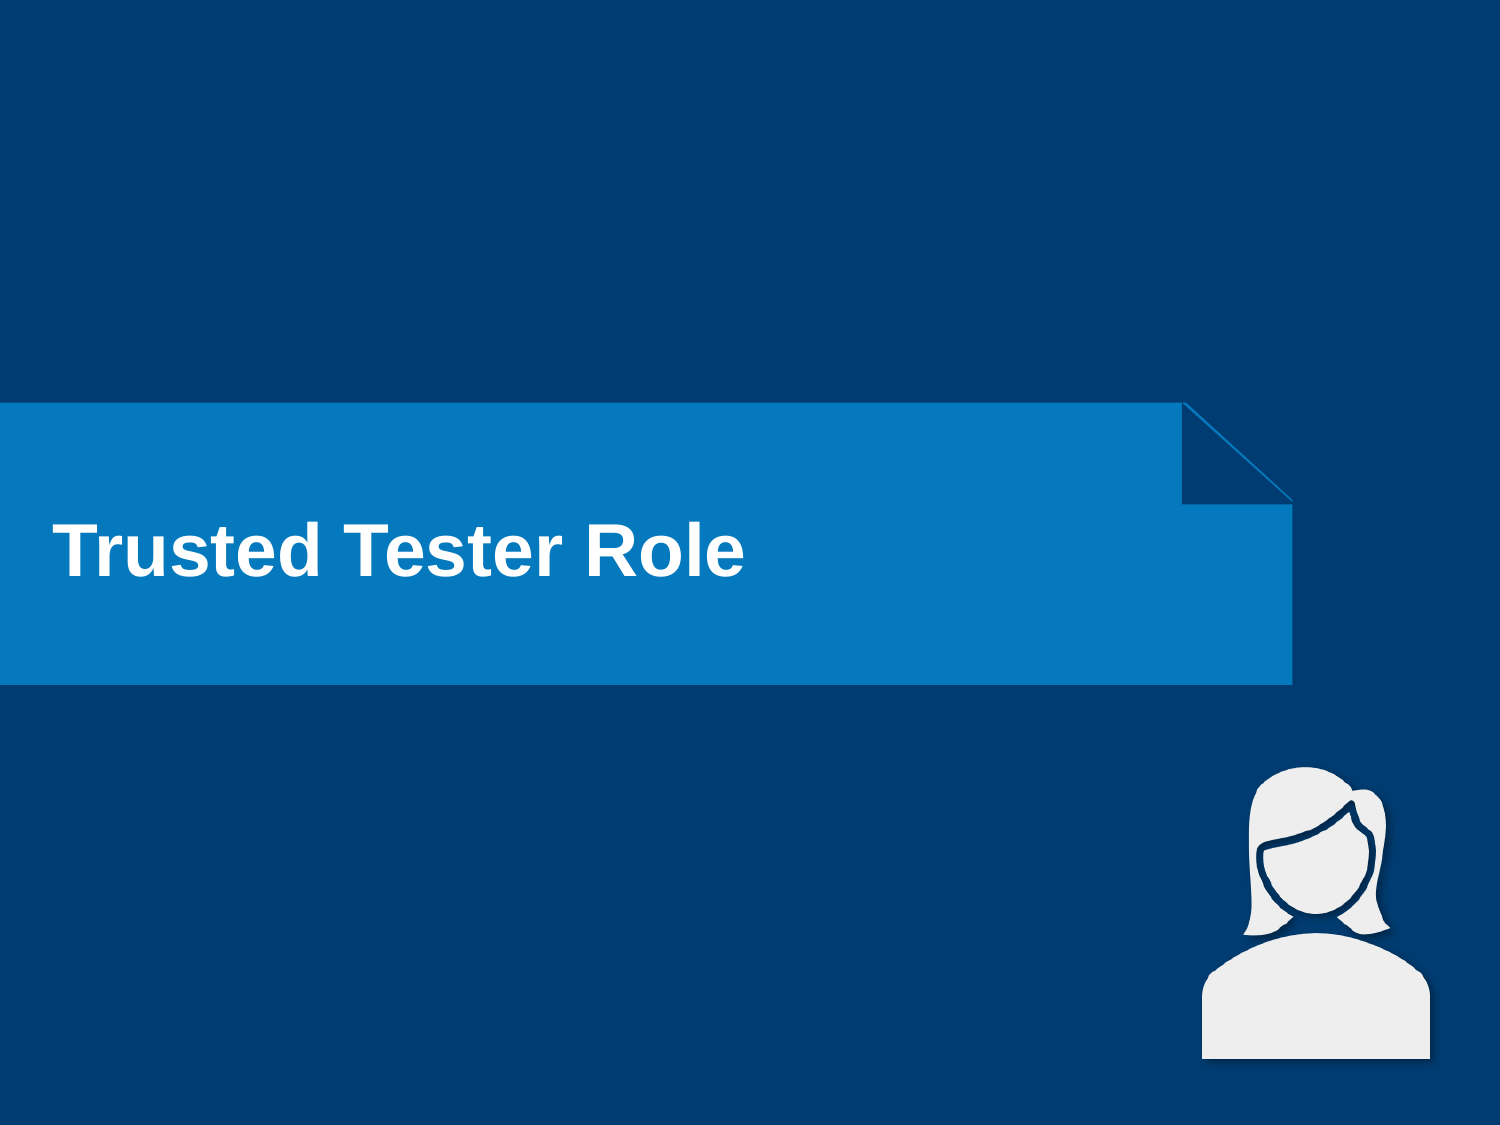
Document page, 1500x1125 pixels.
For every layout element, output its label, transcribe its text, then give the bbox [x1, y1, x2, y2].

title Trusted Tester Role [37, 441, 1291, 651]
text_box [1145, 737, 1486, 1113]
